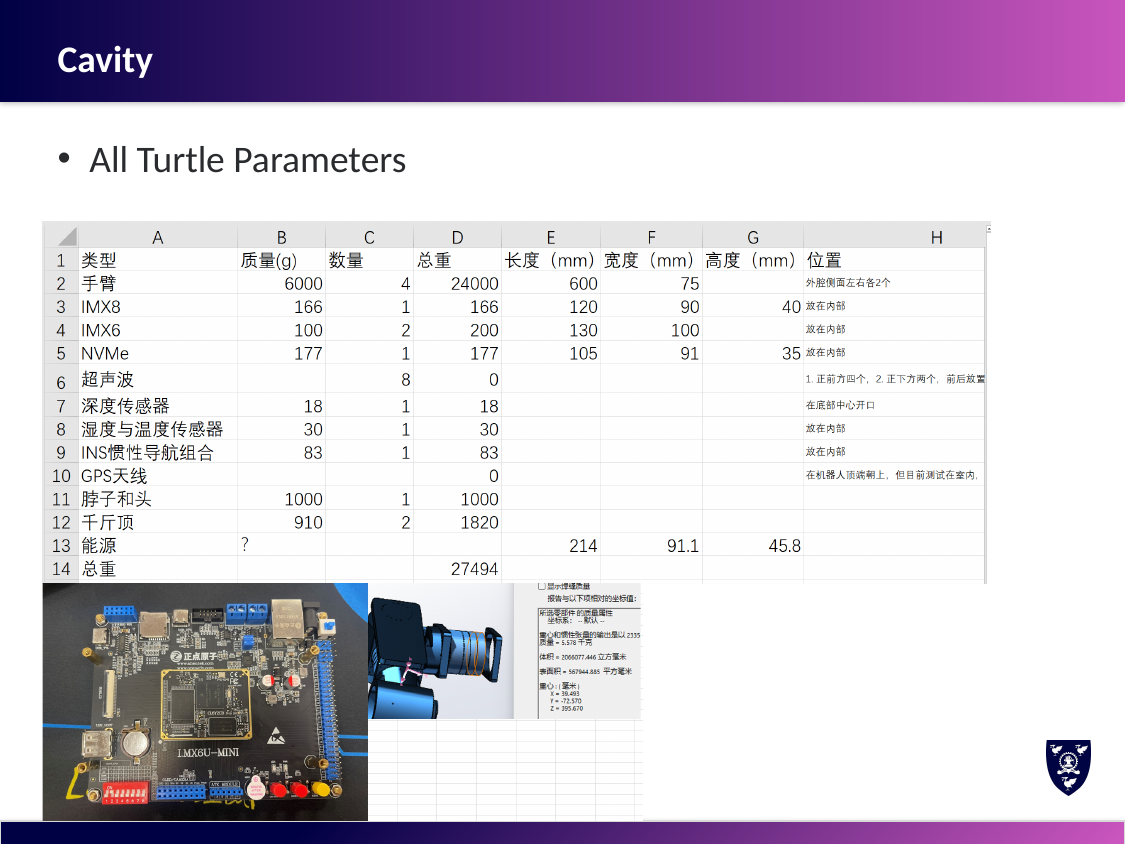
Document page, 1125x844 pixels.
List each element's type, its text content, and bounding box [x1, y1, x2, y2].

picture [42, 221, 991, 821]
list All Turtle Parameters [42, 127, 1069, 754]
title Cavity [42, 17, 1069, 98]
picture [1046, 740, 1091, 796]
